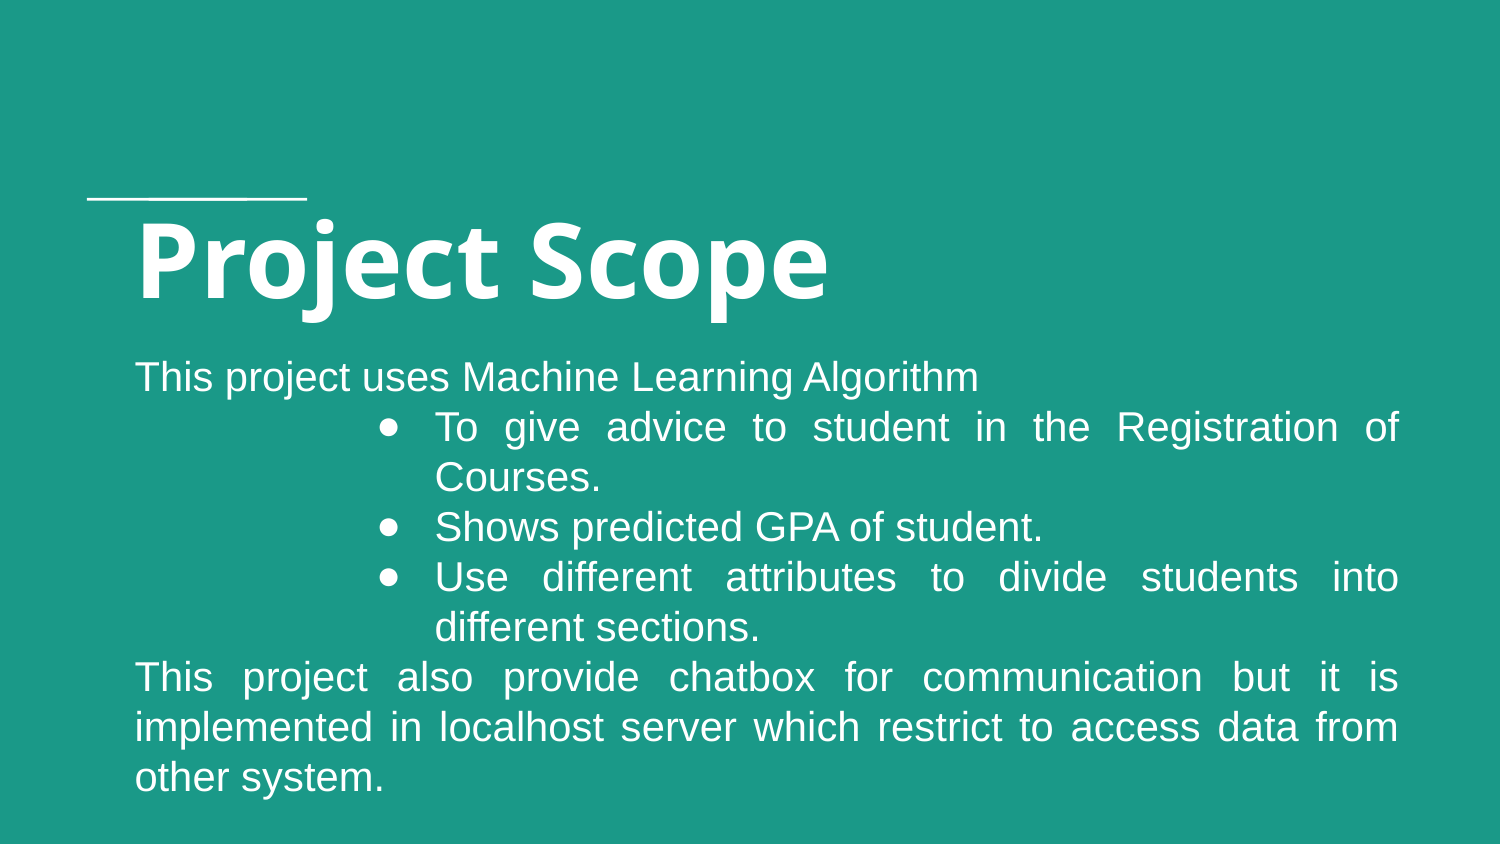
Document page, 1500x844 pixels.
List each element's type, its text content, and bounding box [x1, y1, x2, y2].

title Project Scope [119, 179, 882, 334]
text_box This project uses Machine Learning Algorithm To give advice to student in the Registration of Courses. Shows predicted GPA of student. Use different attributes to divide students into different sections. This project also provide chatbox for communication but it is implemented in localhost server which restrict to access data from other system. [119, 334, 1415, 818]
